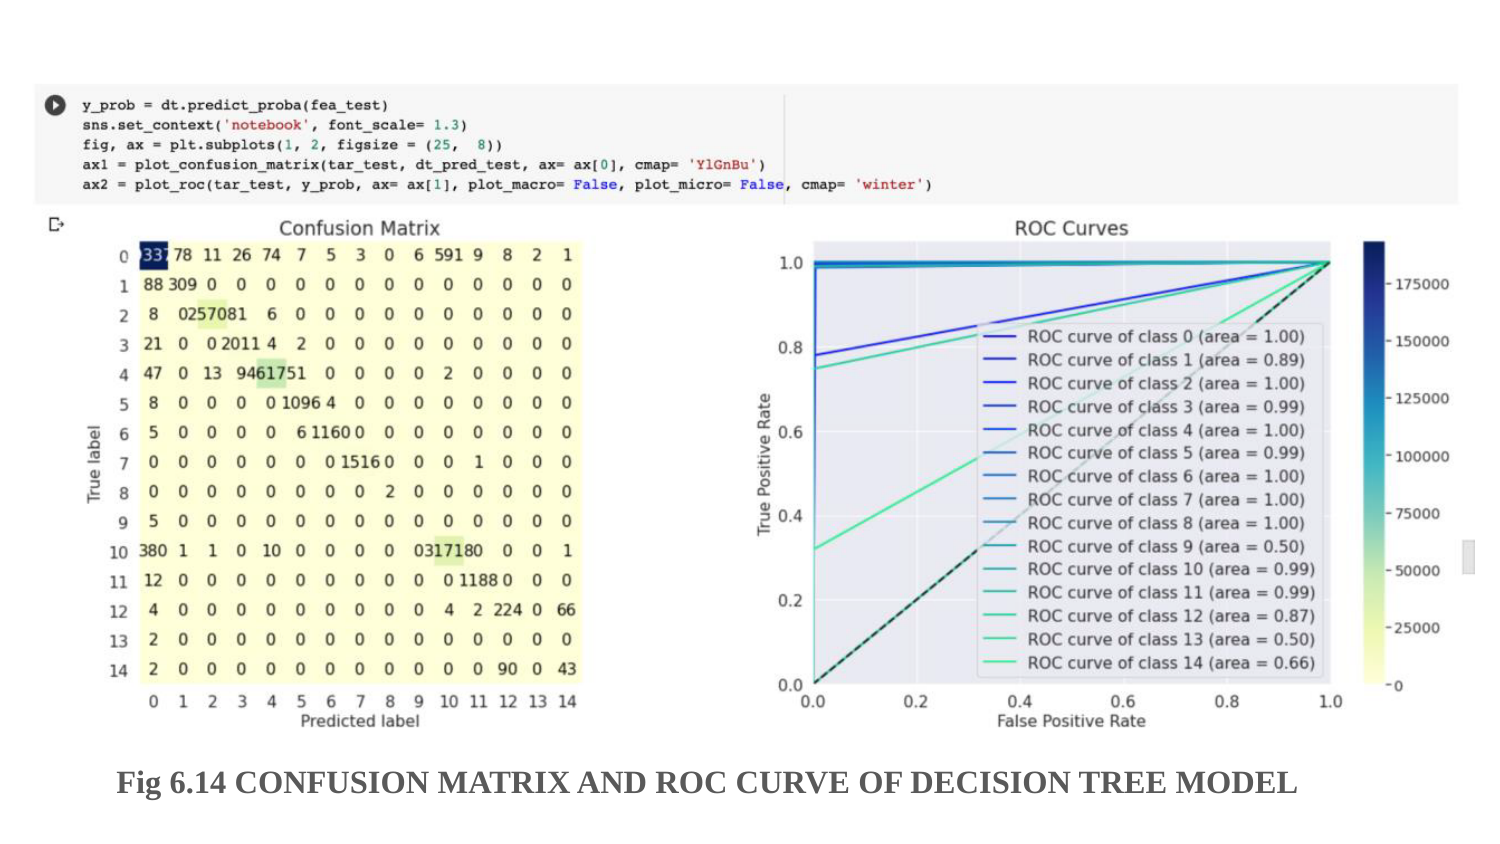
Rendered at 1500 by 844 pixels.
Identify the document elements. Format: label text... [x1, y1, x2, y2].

picture [24, 74, 1476, 754]
list Fig 6.14 CONFUSION MATRIX AND ROC CURVE OF DECISION TREE MODEL [101, 763, 1399, 830]
